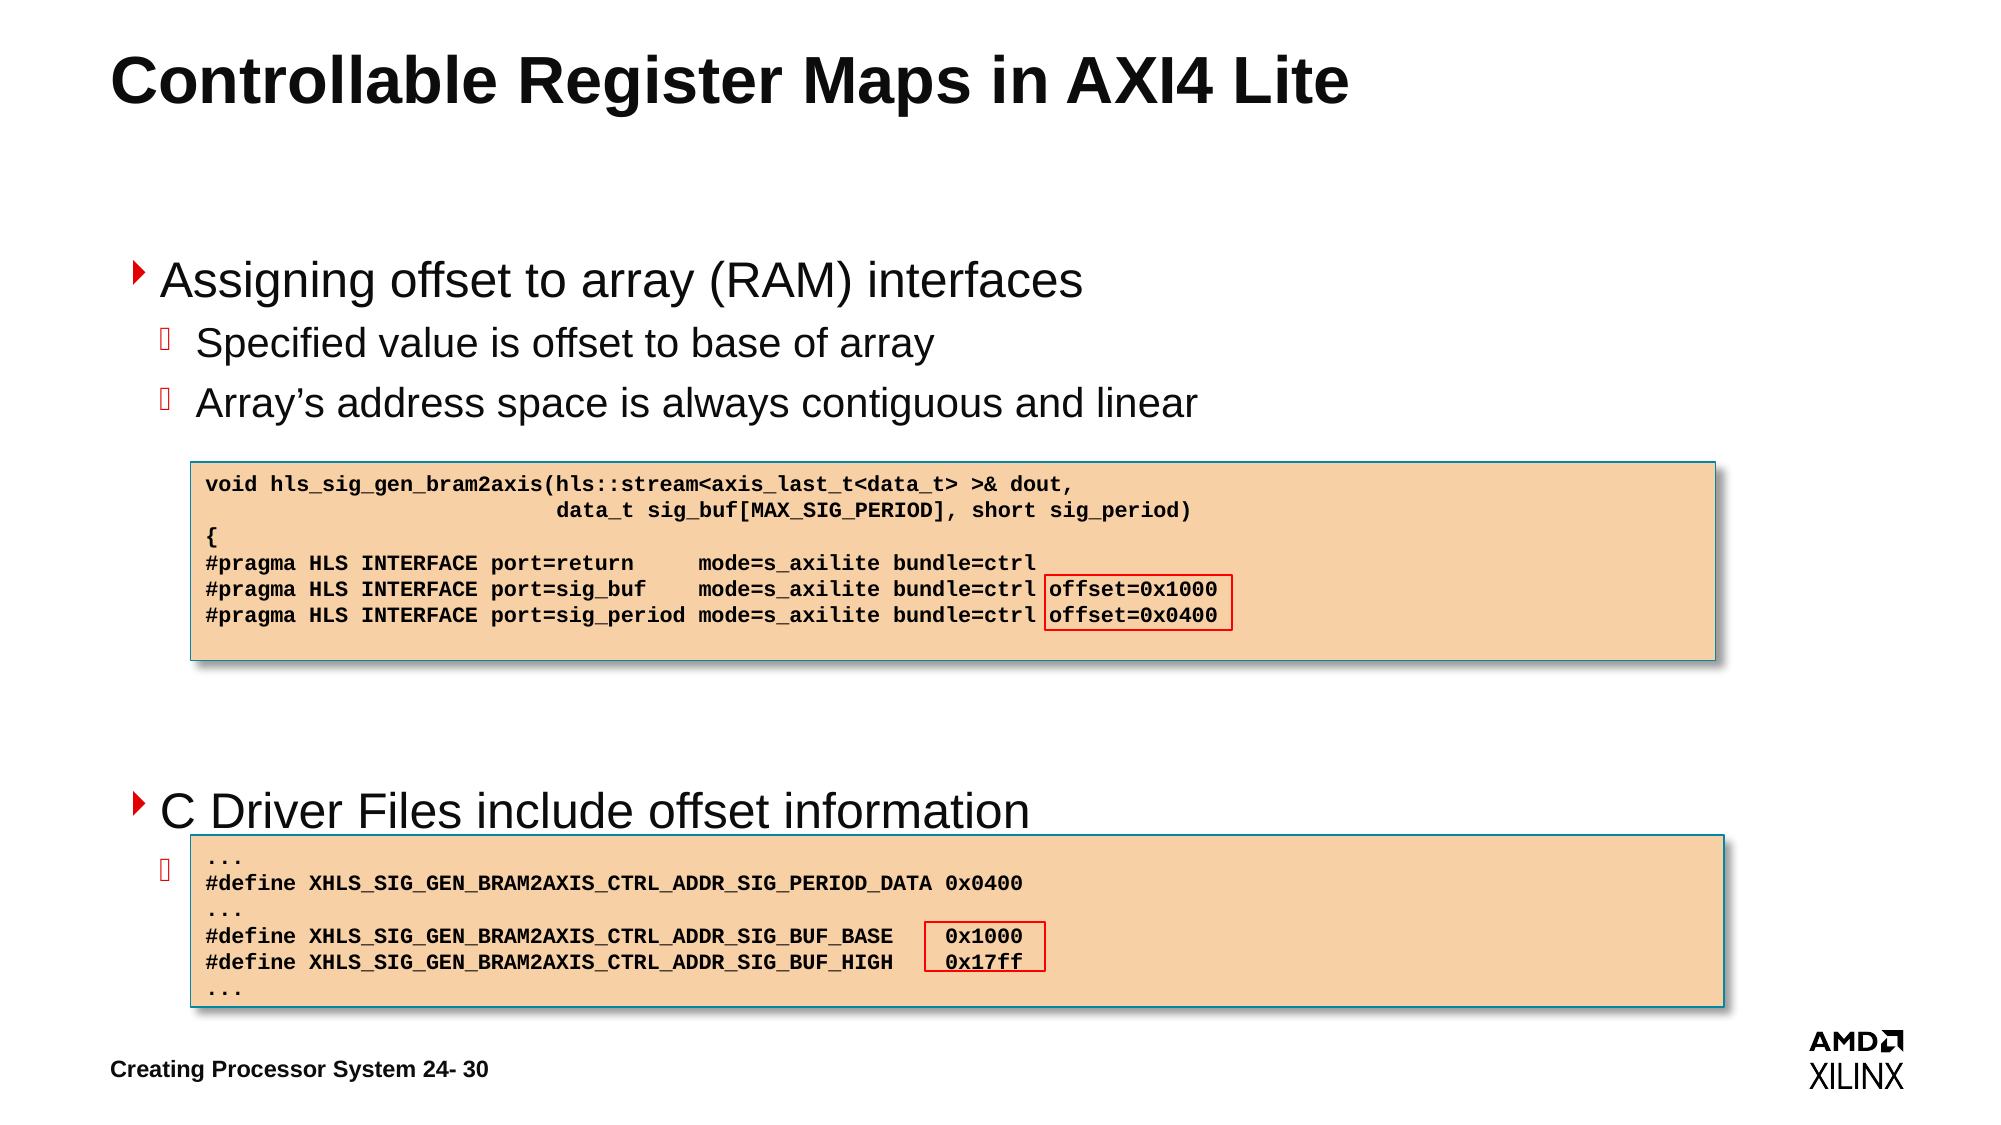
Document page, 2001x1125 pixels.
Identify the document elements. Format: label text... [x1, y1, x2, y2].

slide_number Creating Processor System 24- 30 [95, 1037, 792, 1098]
text_box ... #define XHLS_SIG_GEN_BRAM2AXIS_CTRL_ADDR_SIG_PERIOD_DATA 0x0400 ... #define XHLS_SIG_GEN_BRAM2AXIS_CTRL_ADDR_SIG_BUF_BASE 0x1000 #define XHLS_SIG_GEN_BRAM2AXIS_CTRL_ADDR_SIG_BUF_HIGH 0x17ff ... [190, 835, 1724, 1008]
list Assigning offset to array (RAM) interfaces Specified value is offset to base of array Array’s address space is always contiguous and linear C Driver Files include offset information In generated driver file xhls_sig_gen_bram2axis.h [106, 239, 1832, 1021]
title Controllable Register Maps in AXI4 Lite [95, 38, 1905, 199]
picture [1809, 1030, 1904, 1089]
text_box void hls_sig_gen_bram2axis(hls::stream<axis_last_t<data_t> >& dout, data_t sig_buf[MAX_SIG_PERIOD], short sig_period) { #pragma HLS INTERFACE port=return mode=s_axilite bundle=ctrl #pragma HLS INTERFACE port=sig_buf mode=s_axilite bundle=ctrl offset=0x1000 #pragma HLS INTERFACE port=sig_period mode=s_axilite bundle=ctrl offset=0x0400 [190, 462, 1716, 661]
text_box [924, 922, 1046, 972]
text_box [1045, 575, 1233, 631]
